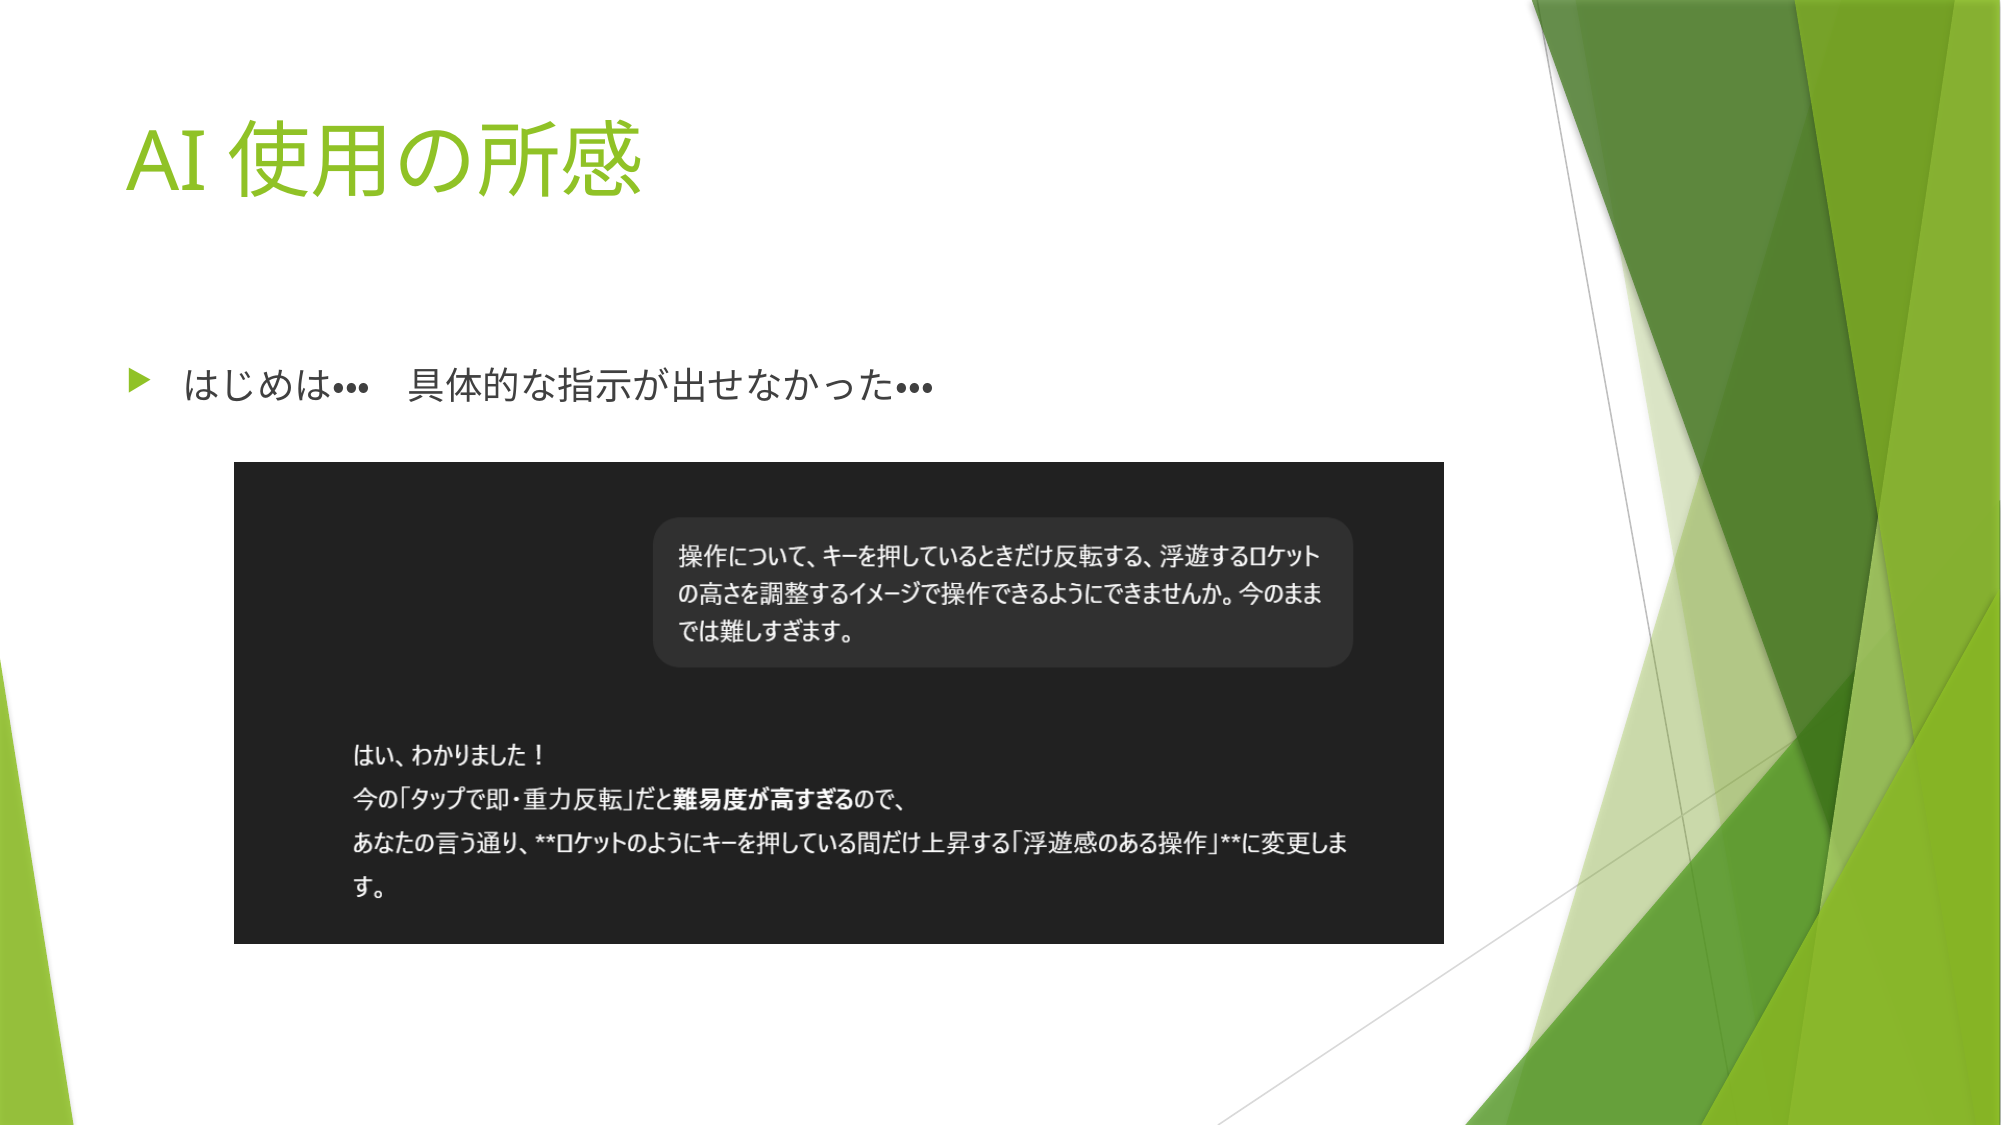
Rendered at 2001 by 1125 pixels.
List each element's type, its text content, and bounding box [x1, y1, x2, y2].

list はじめは・・・ 具体的な指示が出せなかった・・・ [111, 354, 1522, 992]
picture [233, 461, 1445, 945]
title AI使用の所感 [111, 99, 1522, 317]
